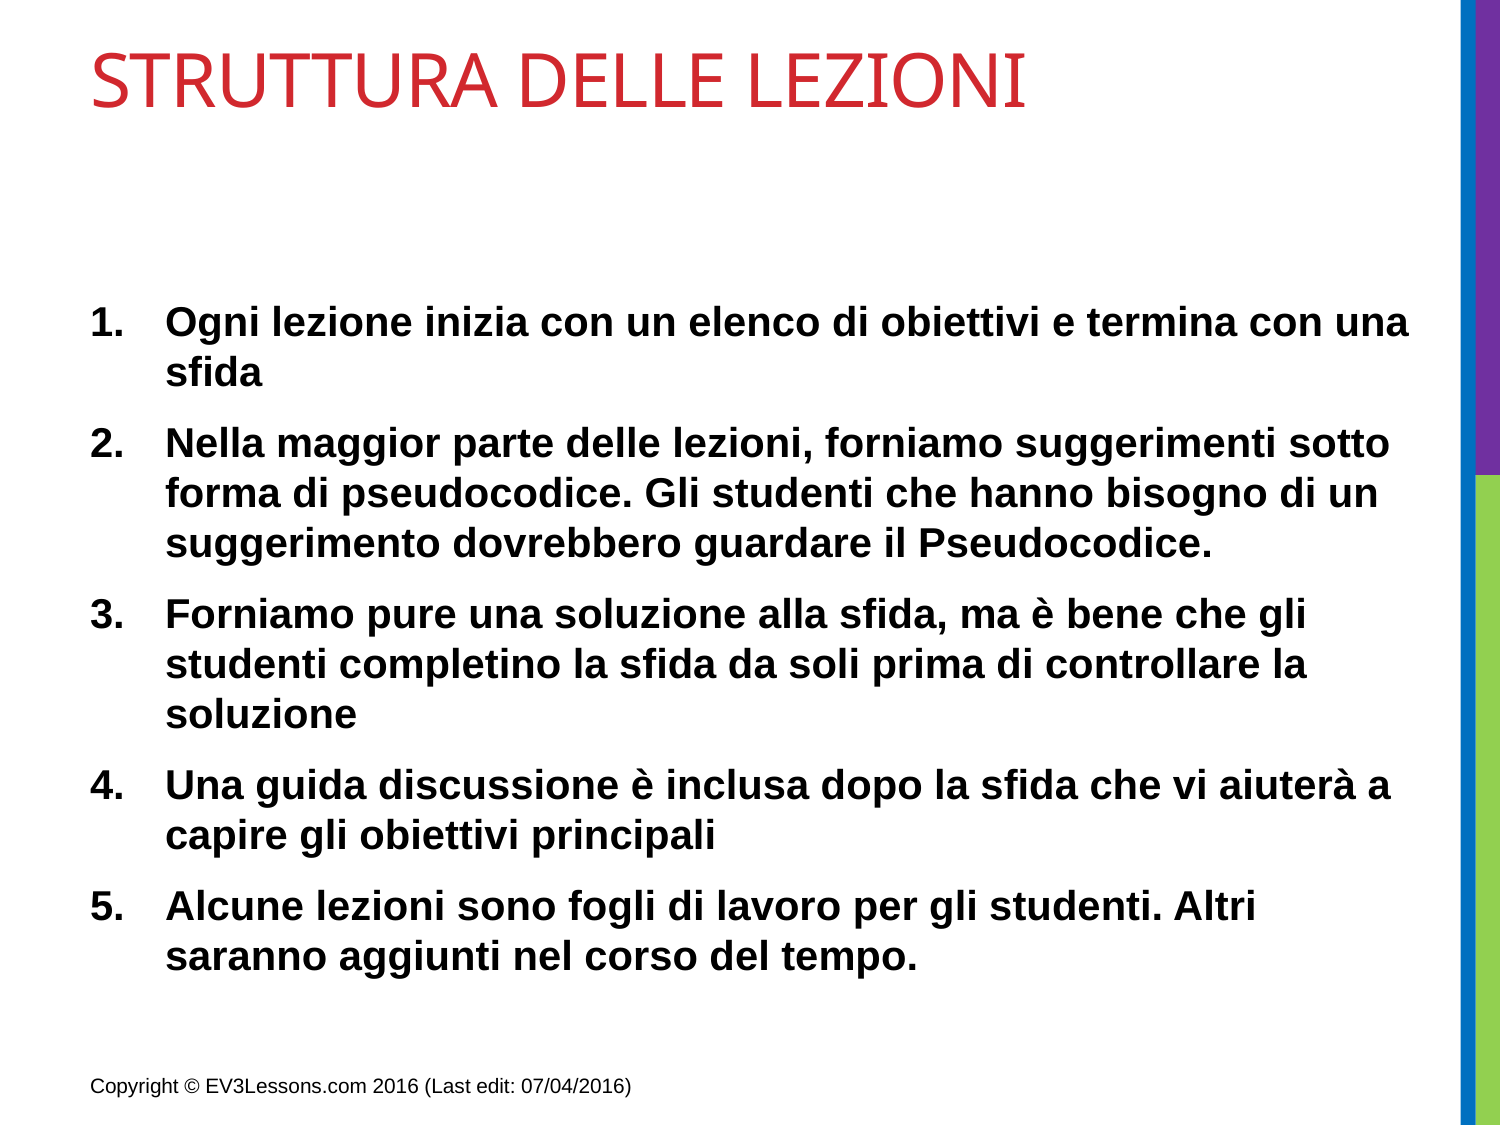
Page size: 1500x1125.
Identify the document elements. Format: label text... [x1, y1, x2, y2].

footer Copyright © EV3Lessons.com 2016 (Last edit: 07/04/2016) [75, 1065, 733, 1112]
title STRUTTURA DELLE LEZIONI [75, 25, 1428, 250]
list Ogni lezione inizia con un elenco di obiettivi e termina con una sfida Nella maggior parte delle lezioni, forniamo suggerimenti sotto forma di pseudocodice. Gli studenti che hanno bisogno di un suggerimento dovrebbero guardare il Pseudocodice. Forniamo pure una soluzione alla sfida, ma è bene che gli studenti completino la sfida da soli prima di controllare la soluzione Una guida discussione è inclusa dopo la sfida che vi aiuterà a capire gli obiettivi principali Alcune lezioni sono fogli di lavoro per gli studenti. Altri saranno aggiunti nel corso del tempo. [75, 287, 1428, 1005]
